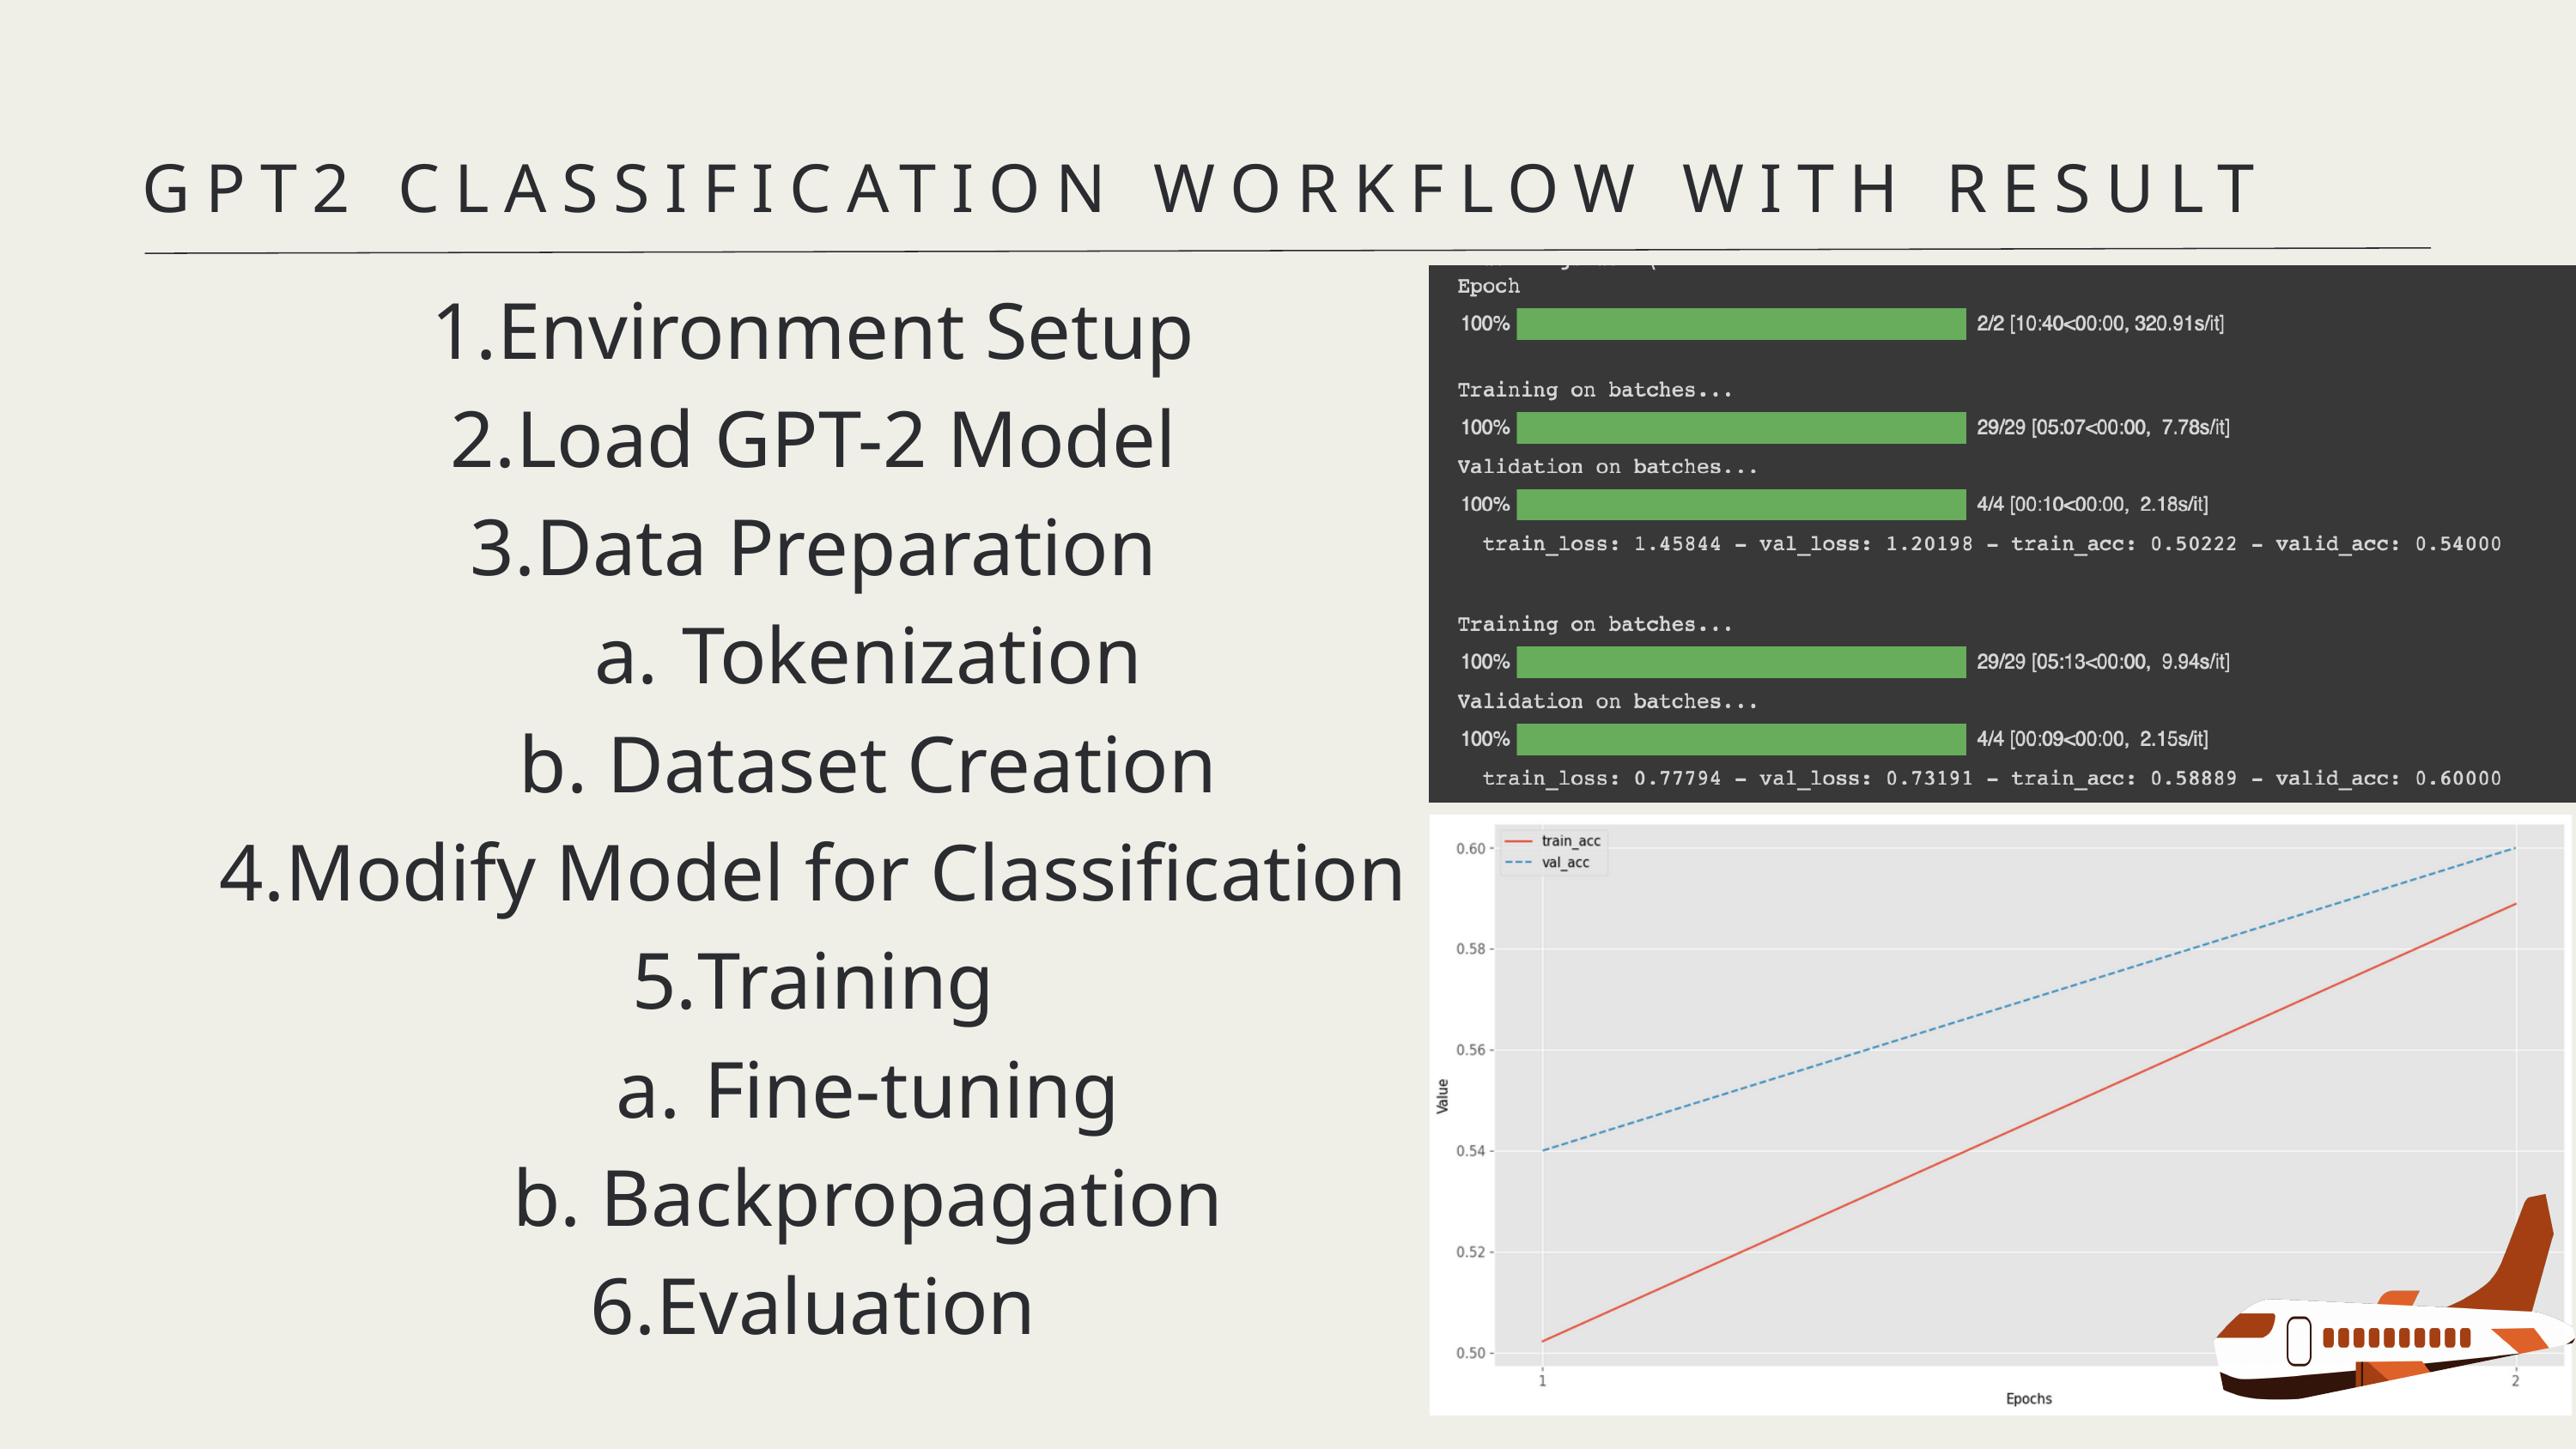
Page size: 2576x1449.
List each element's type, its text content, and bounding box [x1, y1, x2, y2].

text_box GPT2 CLASSIFICATION WORKFLOW WITH RESULT [142, 132, 2428, 226]
text_box Environment Setup Load GPT-2 Model Data Preparation Tokenization Dataset Creation Modify Model for Classification Training Fine-tuning Backpropagation Evaluation [131, 265, 1430, 1449]
text_box [2197, 1193, 2576, 1414]
picture [1429, 265, 2576, 803]
text_box [1430, 815, 2573, 1416]
